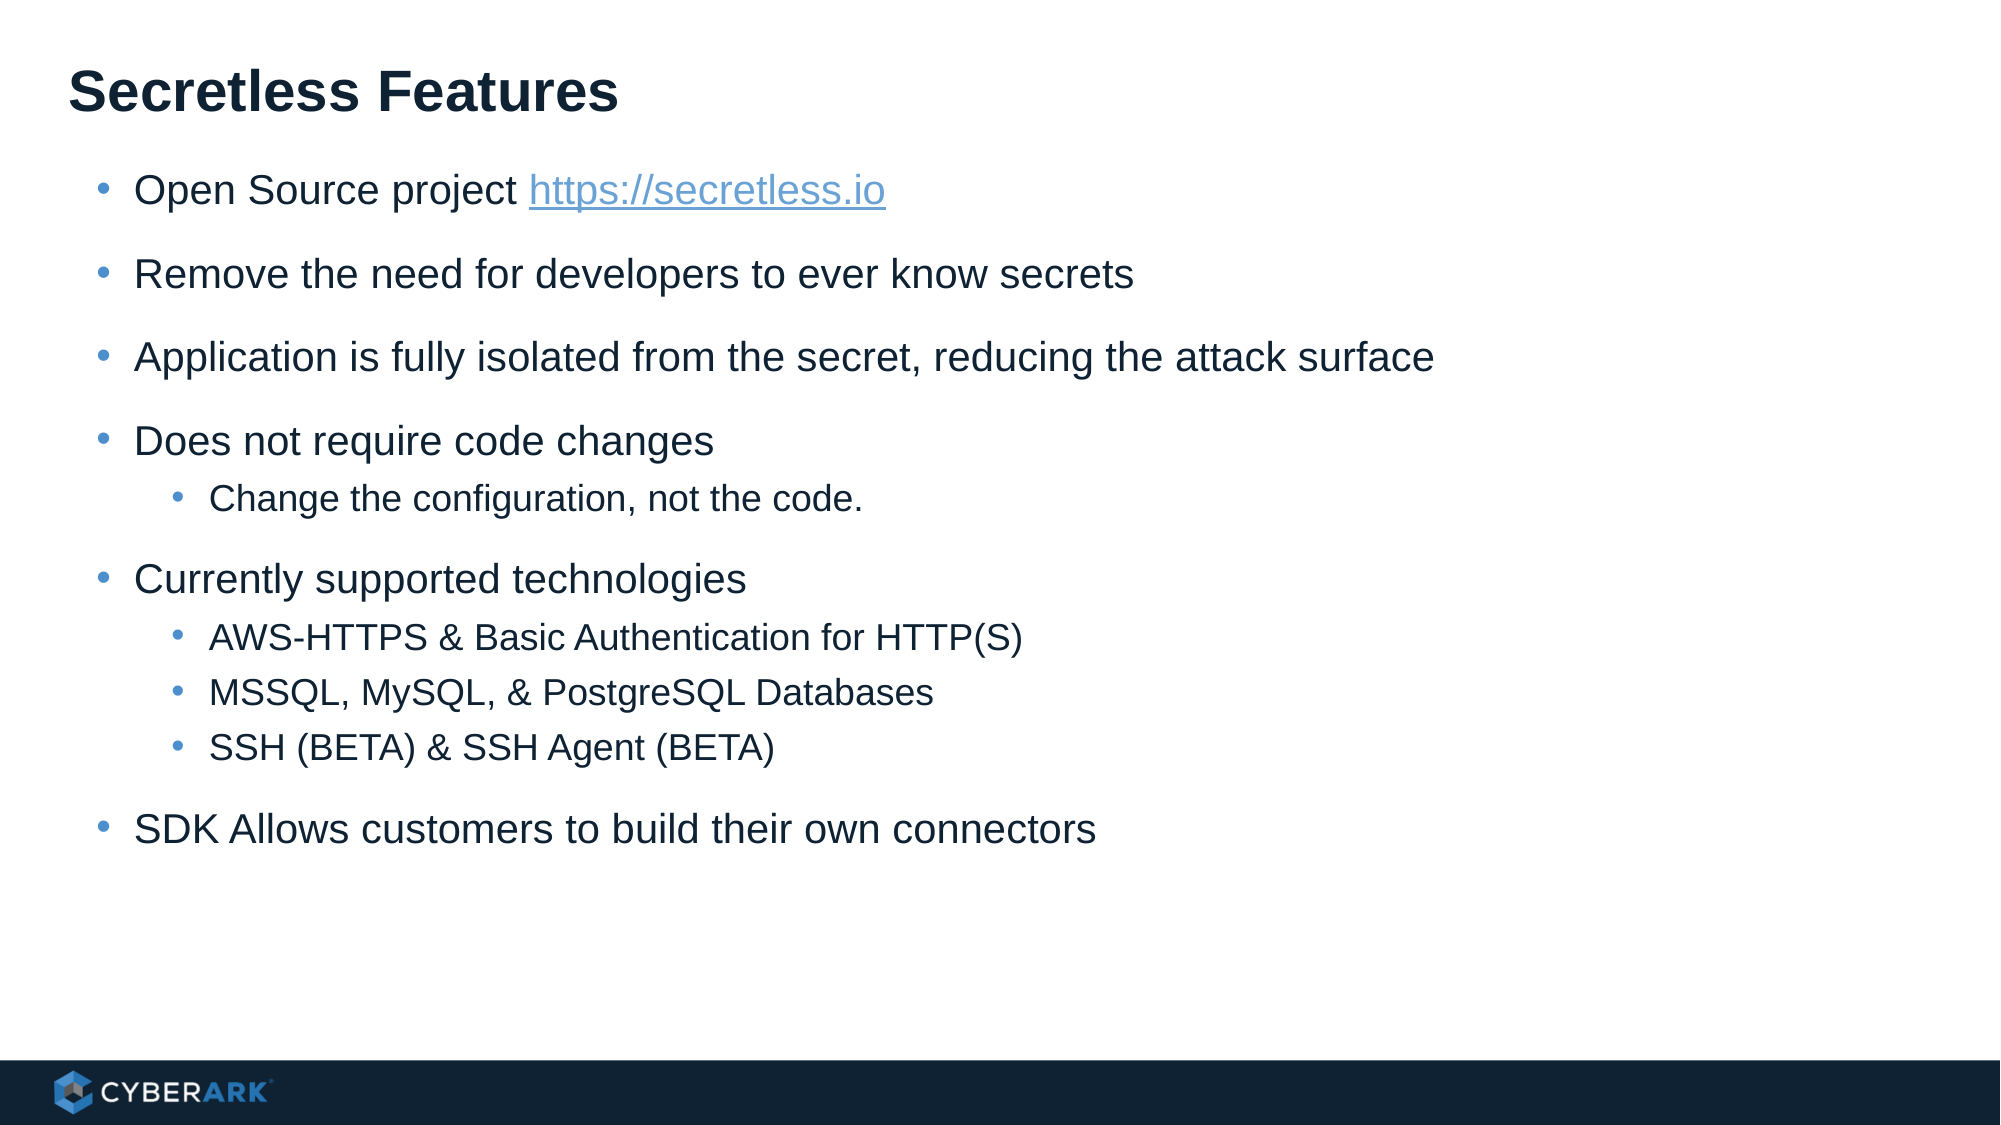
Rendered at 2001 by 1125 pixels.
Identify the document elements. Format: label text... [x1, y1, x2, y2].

text_box Secretless Features [54, 53, 1948, 120]
picture [54, 1070, 274, 1115]
list Open Source project https://secretless.io Remove the need for developers to ever know secrets Application is fully isolated from the secret, reducing the attack surface Does not require code changes Change the configuration, not the code. Currently supported technologies AWS-HTTPS & Basic Authentication for HTTP(S) MSSQL, MySQL, & PostgreSQL Databases SSH (BETA) & SSH Agent (BETA) SDK Allows customers to build their own connectors [96, 163, 1675, 1038]
picture [448, 623, 523, 715]
